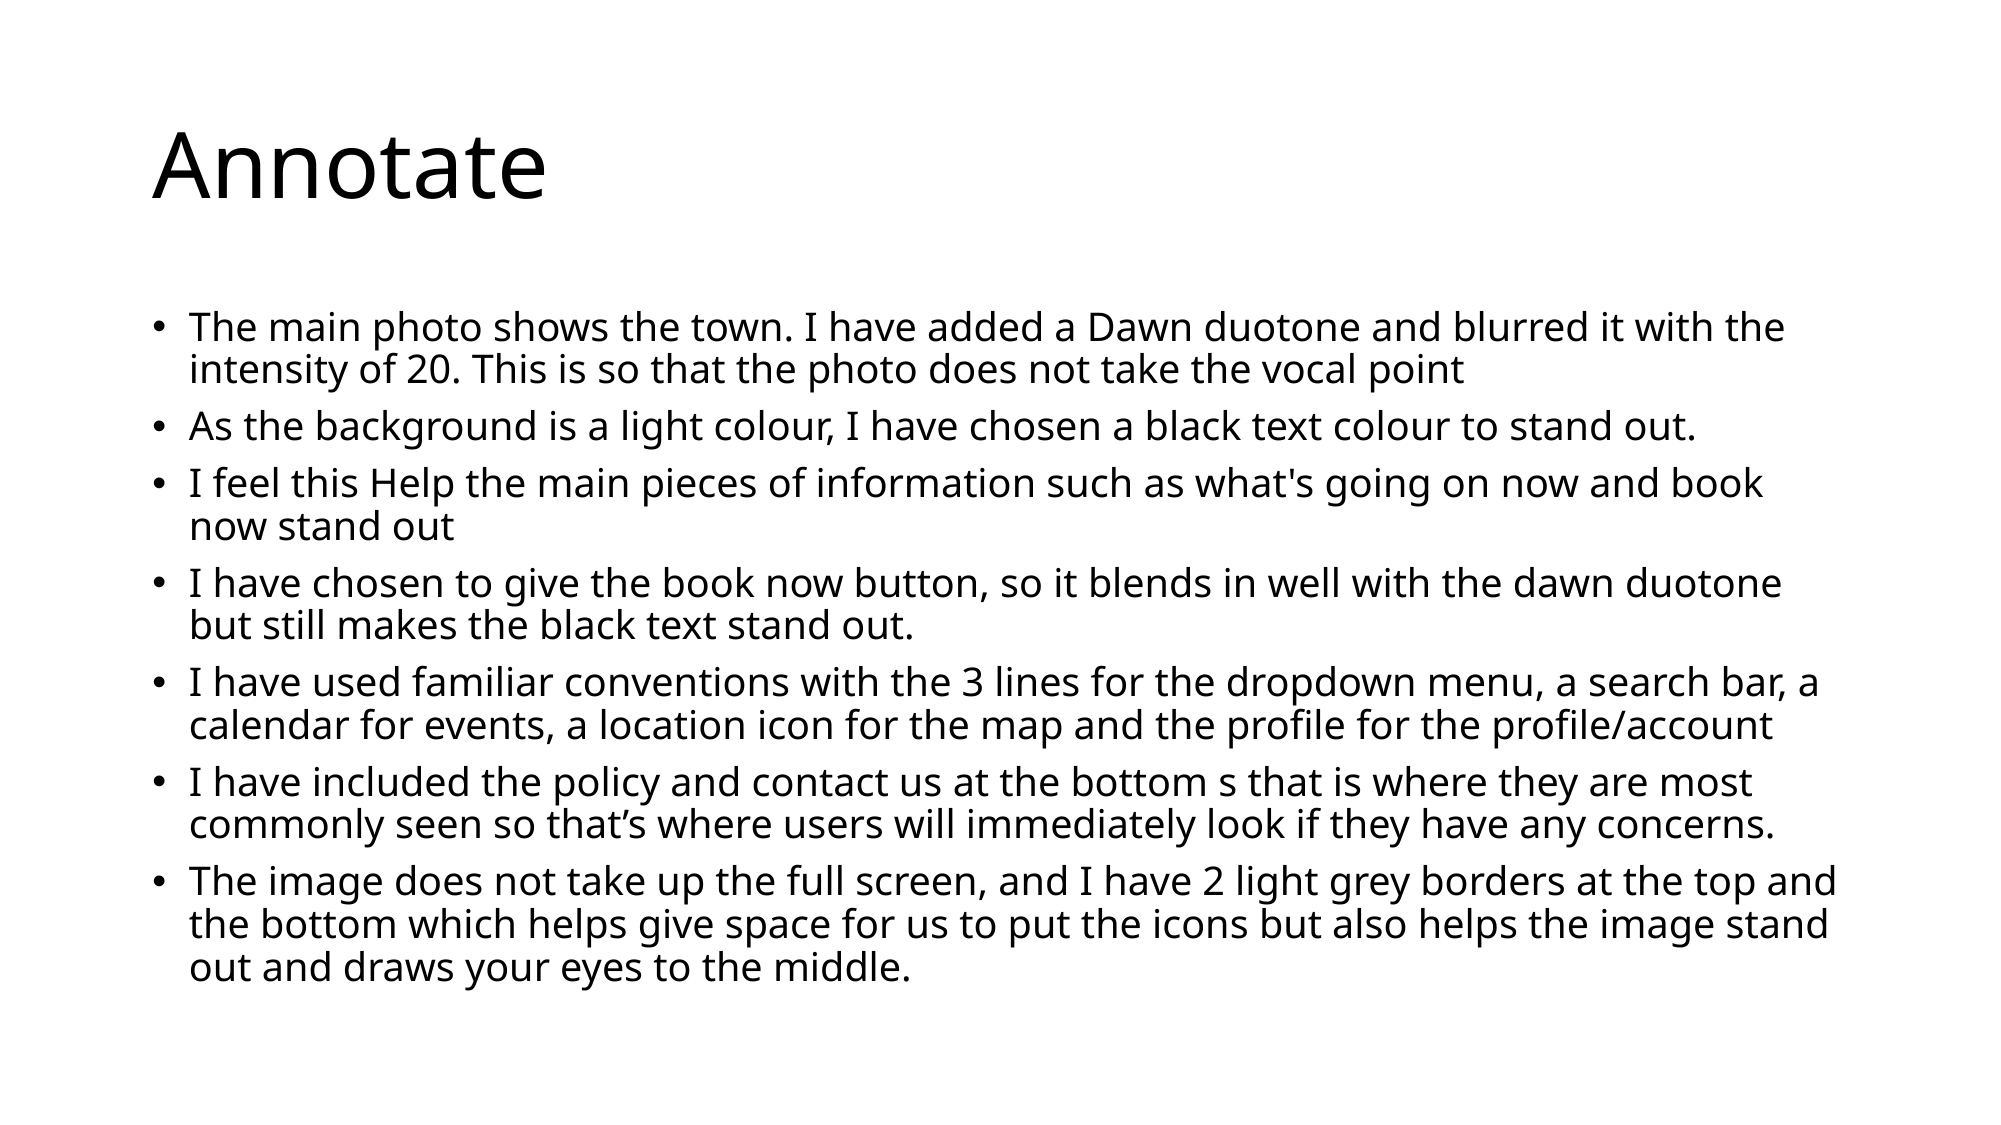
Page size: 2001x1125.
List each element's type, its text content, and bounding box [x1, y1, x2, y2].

title Annotate [137, 59, 1863, 278]
list The main photo shows the town. I have added a Dawn duotone and blurred it with the intensity of 20. This is so that the photo does not take the vocal point As the background is a light colour, I have chosen a black text colour to stand out. I feel this Help the main pieces of information such as what's going on now and book now stand out I have chosen to give the book now button, so it blends in well with the dawn duotone but still makes the black text stand out. I have used familiar conventions with the 3 lines for the dropdown menu, a search bar, a calendar for events, a location icon for the map and the profile for the profile/account I have included the policy and contact us at the bottom s that is where they are most commonly seen so that’s where users will immediately look if they have any concerns. The image does not take up the full screen, and I have 2 light grey borders at the top and the bottom which helps give space for us to put the icons but also helps the image stand out and draws your eyes to the middle. [137, 299, 1863, 1014]
